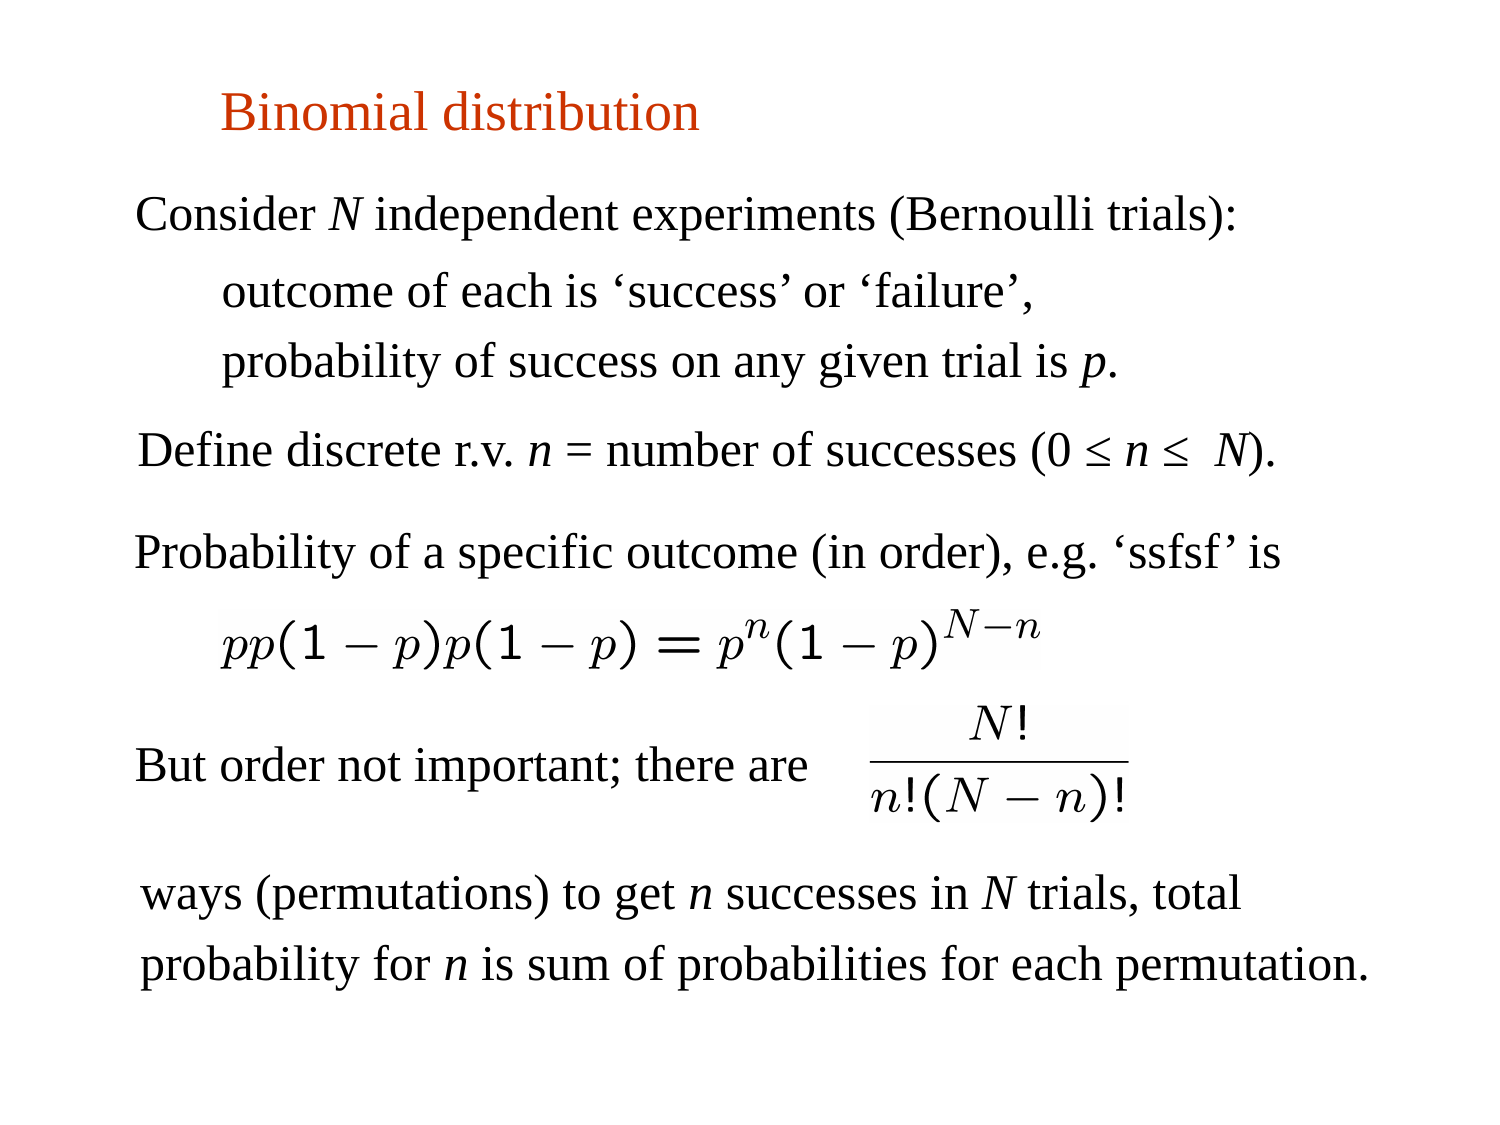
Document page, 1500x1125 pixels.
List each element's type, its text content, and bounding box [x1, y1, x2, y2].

text_box ways (permutations) to get n successes in N trials, total probability for n is sum of probabilities for each permutation. [125, 852, 1386, 998]
text_box Define discrete r.v. n = number of successes (0 ≤ n ≤ N). [122, 408, 1292, 484]
title Binomial distribution [41, 66, 880, 150]
picture [869, 705, 1129, 823]
text_box But order not important; there are [119, 723, 825, 799]
picture [218, 609, 1041, 670]
text_box Probability of a specific outcome (in order), e.g. ‘ssfsf’ is [119, 511, 1298, 586]
text_box Consider N independent experiments (Bernoulli trials): [120, 172, 1254, 248]
text_box outcome of each is ‘success’ or ‘failure’, probability of success on any given trial is p. [206, 250, 1135, 395]
